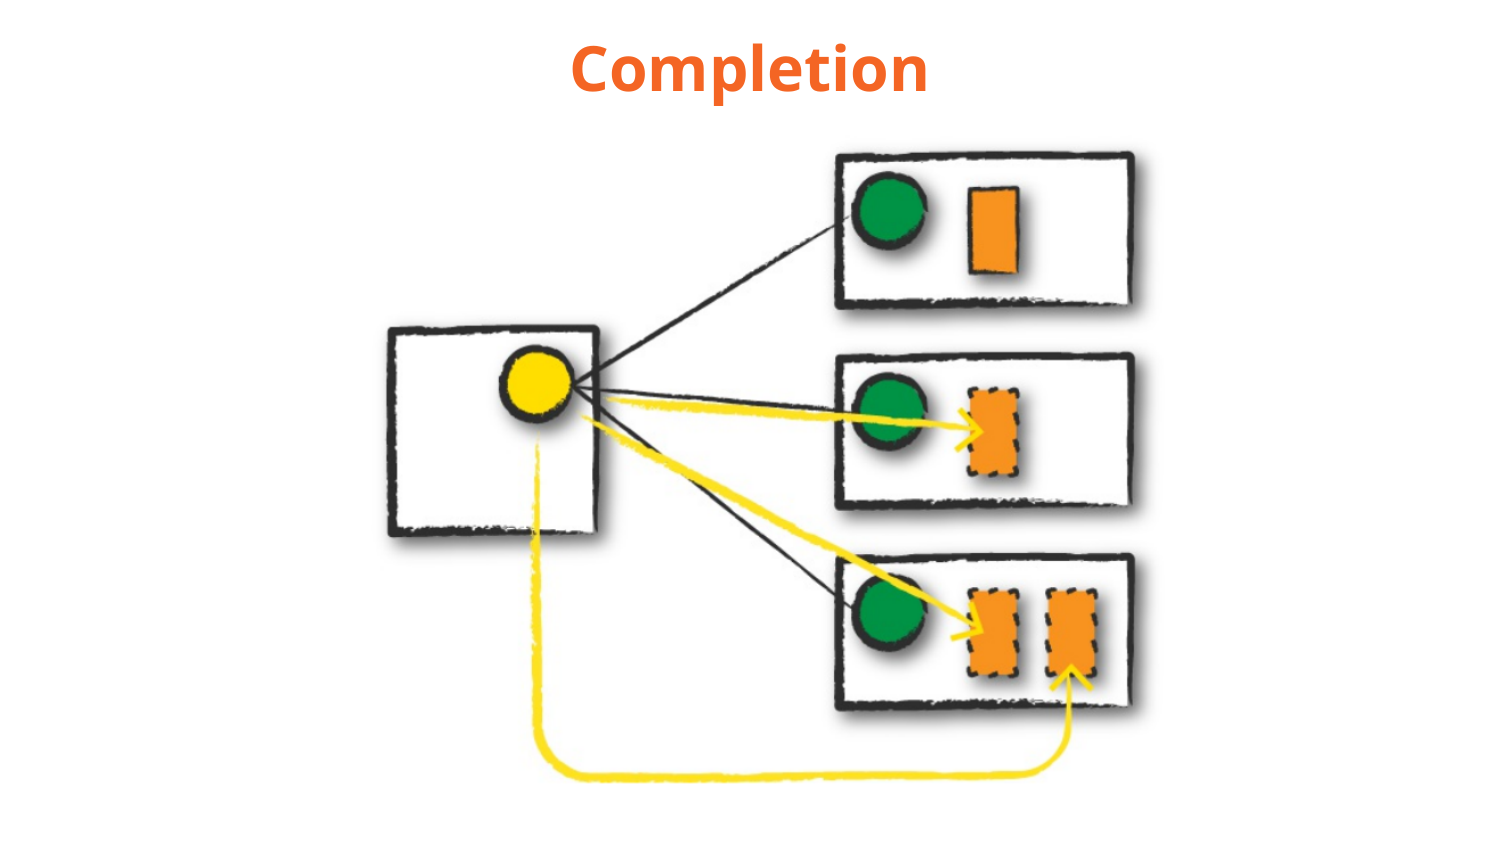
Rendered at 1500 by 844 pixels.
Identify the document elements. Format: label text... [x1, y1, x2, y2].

picture [323, 120, 1177, 794]
title Completion [366, 14, 1134, 119]
